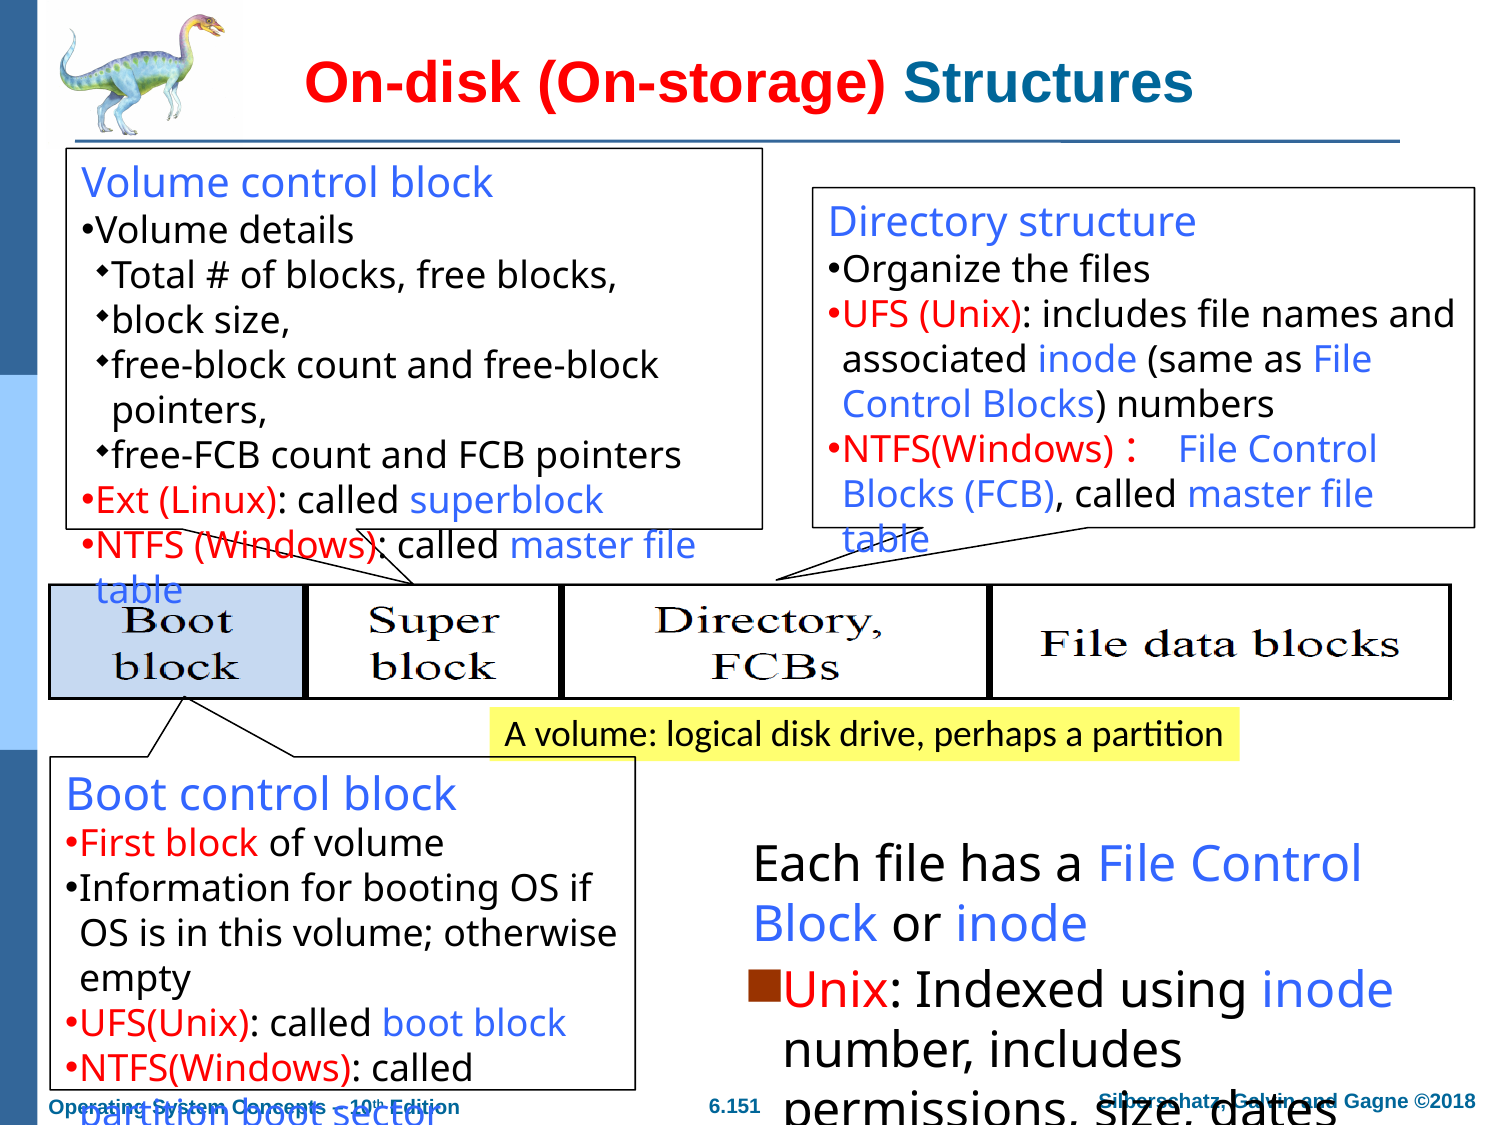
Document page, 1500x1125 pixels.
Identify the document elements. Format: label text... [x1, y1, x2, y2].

picture [39, 577, 1459, 707]
text_box Boot control block First block of volume Information for booting OS if OS is in this volume; otherwise empty UFS(Unix): called boot block NTFS(Windows): called partition boot sector [50, 715, 636, 1090]
title On-disk (On-storage) Structures [75, 27, 1425, 122]
picture [1271, 1097, 1276, 1105]
list Each file has a File Control Block or inode Unix: Indexed using inode number, includes permissions, size, dates Windows: FCBs are stored in master file table using relational DB structures [737, 823, 1459, 1073]
text_box A volume: logical disk drive, perhaps a partition [489, 715, 1240, 762]
text_box Volume control block Volume details Total # of blocks, free blocks, block size, free-block count and free-block pointers, free-FCB count and FCB pointers Ext (Linux): called superblock NTFS (Windows): called master file table [66, 148, 763, 576]
picture [314, 1103, 321, 1110]
picture [46, 0, 243, 149]
text_box Directory structure Organize the files UFS (Unix): includes file names and associated inode (same as File Control Blocks) numbers NTFS(Windows)： File Control Blocks (FCB), called master file table [787, 187, 1475, 576]
